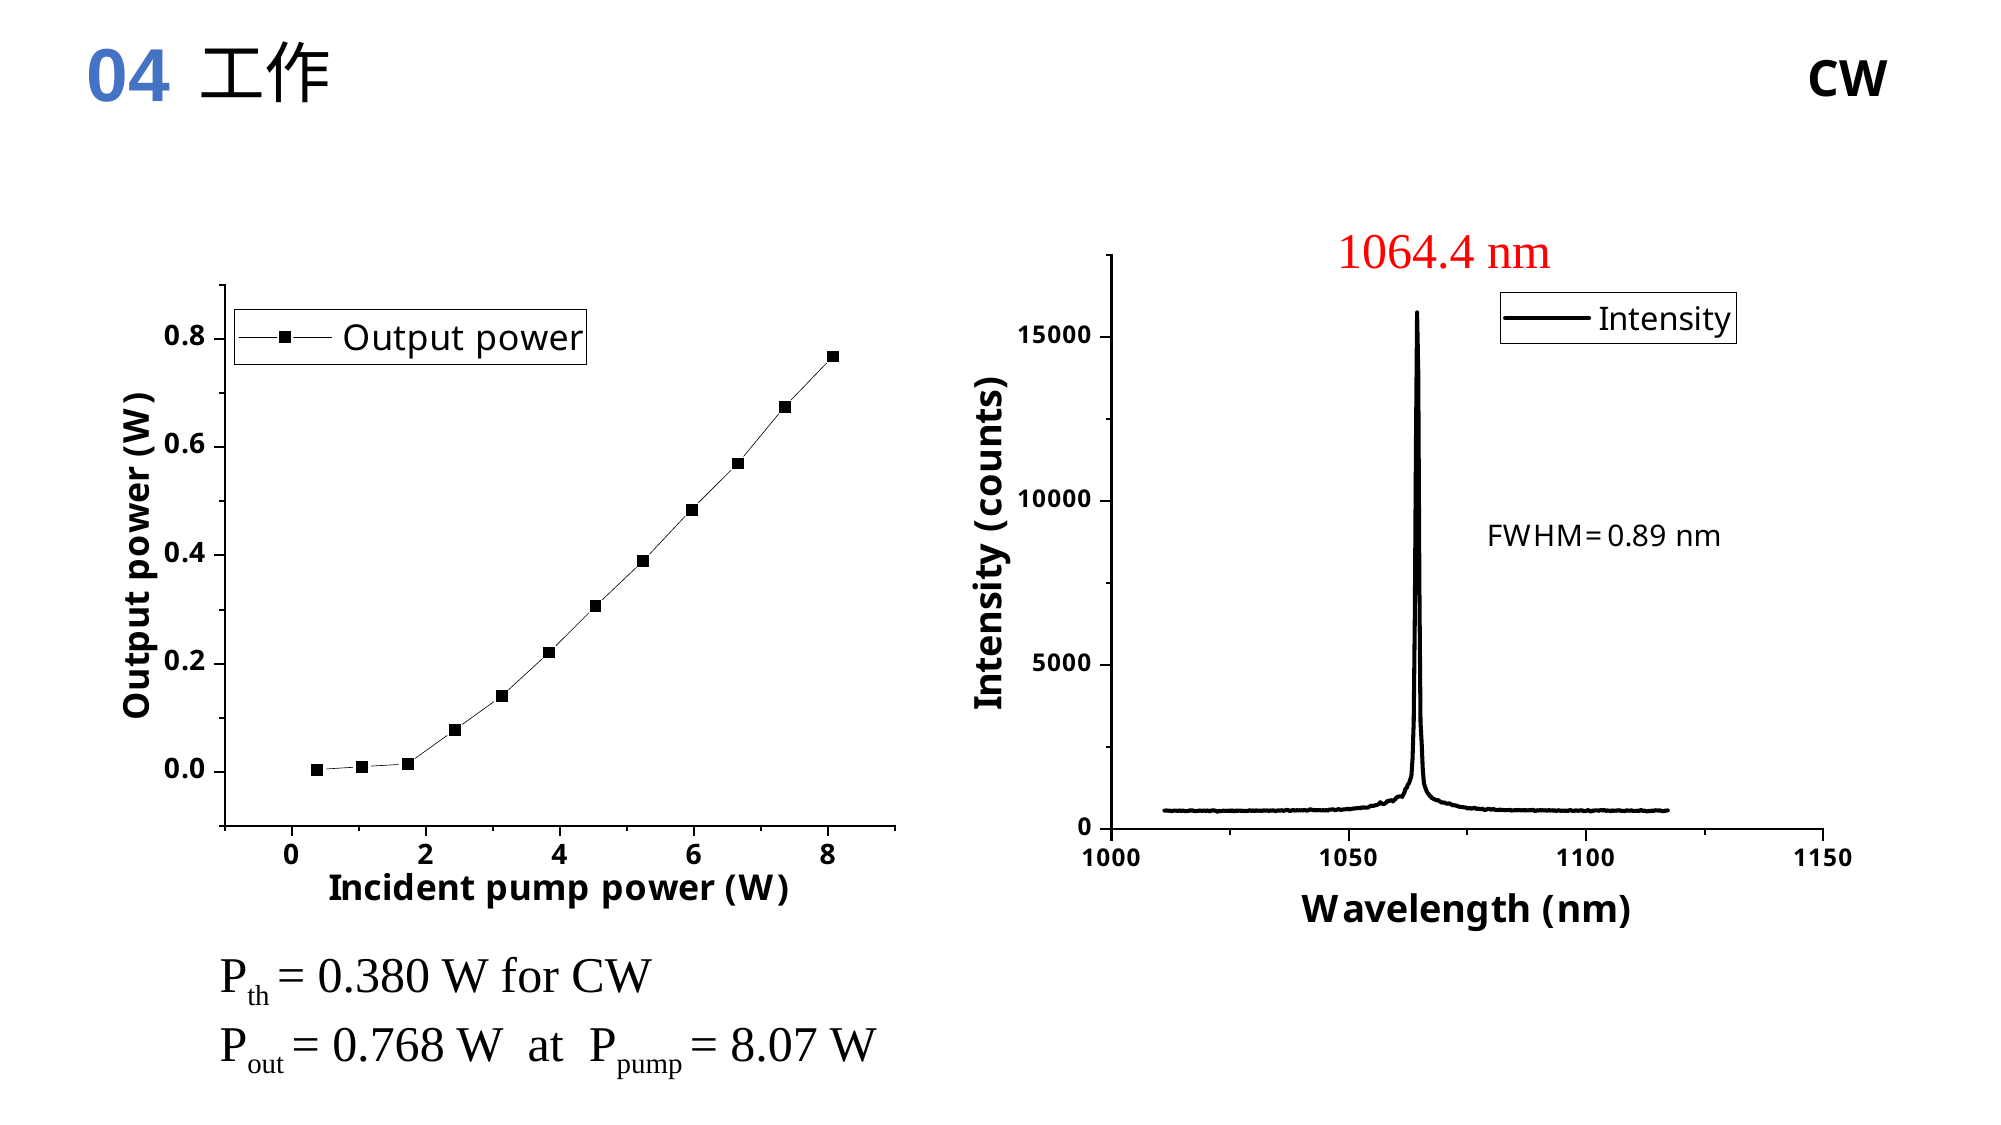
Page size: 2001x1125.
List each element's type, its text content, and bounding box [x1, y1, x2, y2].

text_box CW [1792, 38, 2000, 114]
text_box 04 [71, 18, 186, 124]
text_box Pth = 0.380 W for CW Pout = 0.768 W at Ppump = 8.07 W [204, 952, 1021, 1087]
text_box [48, 197, 924, 952]
text_box 工作 [183, 23, 1323, 119]
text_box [924, 162, 1971, 963]
